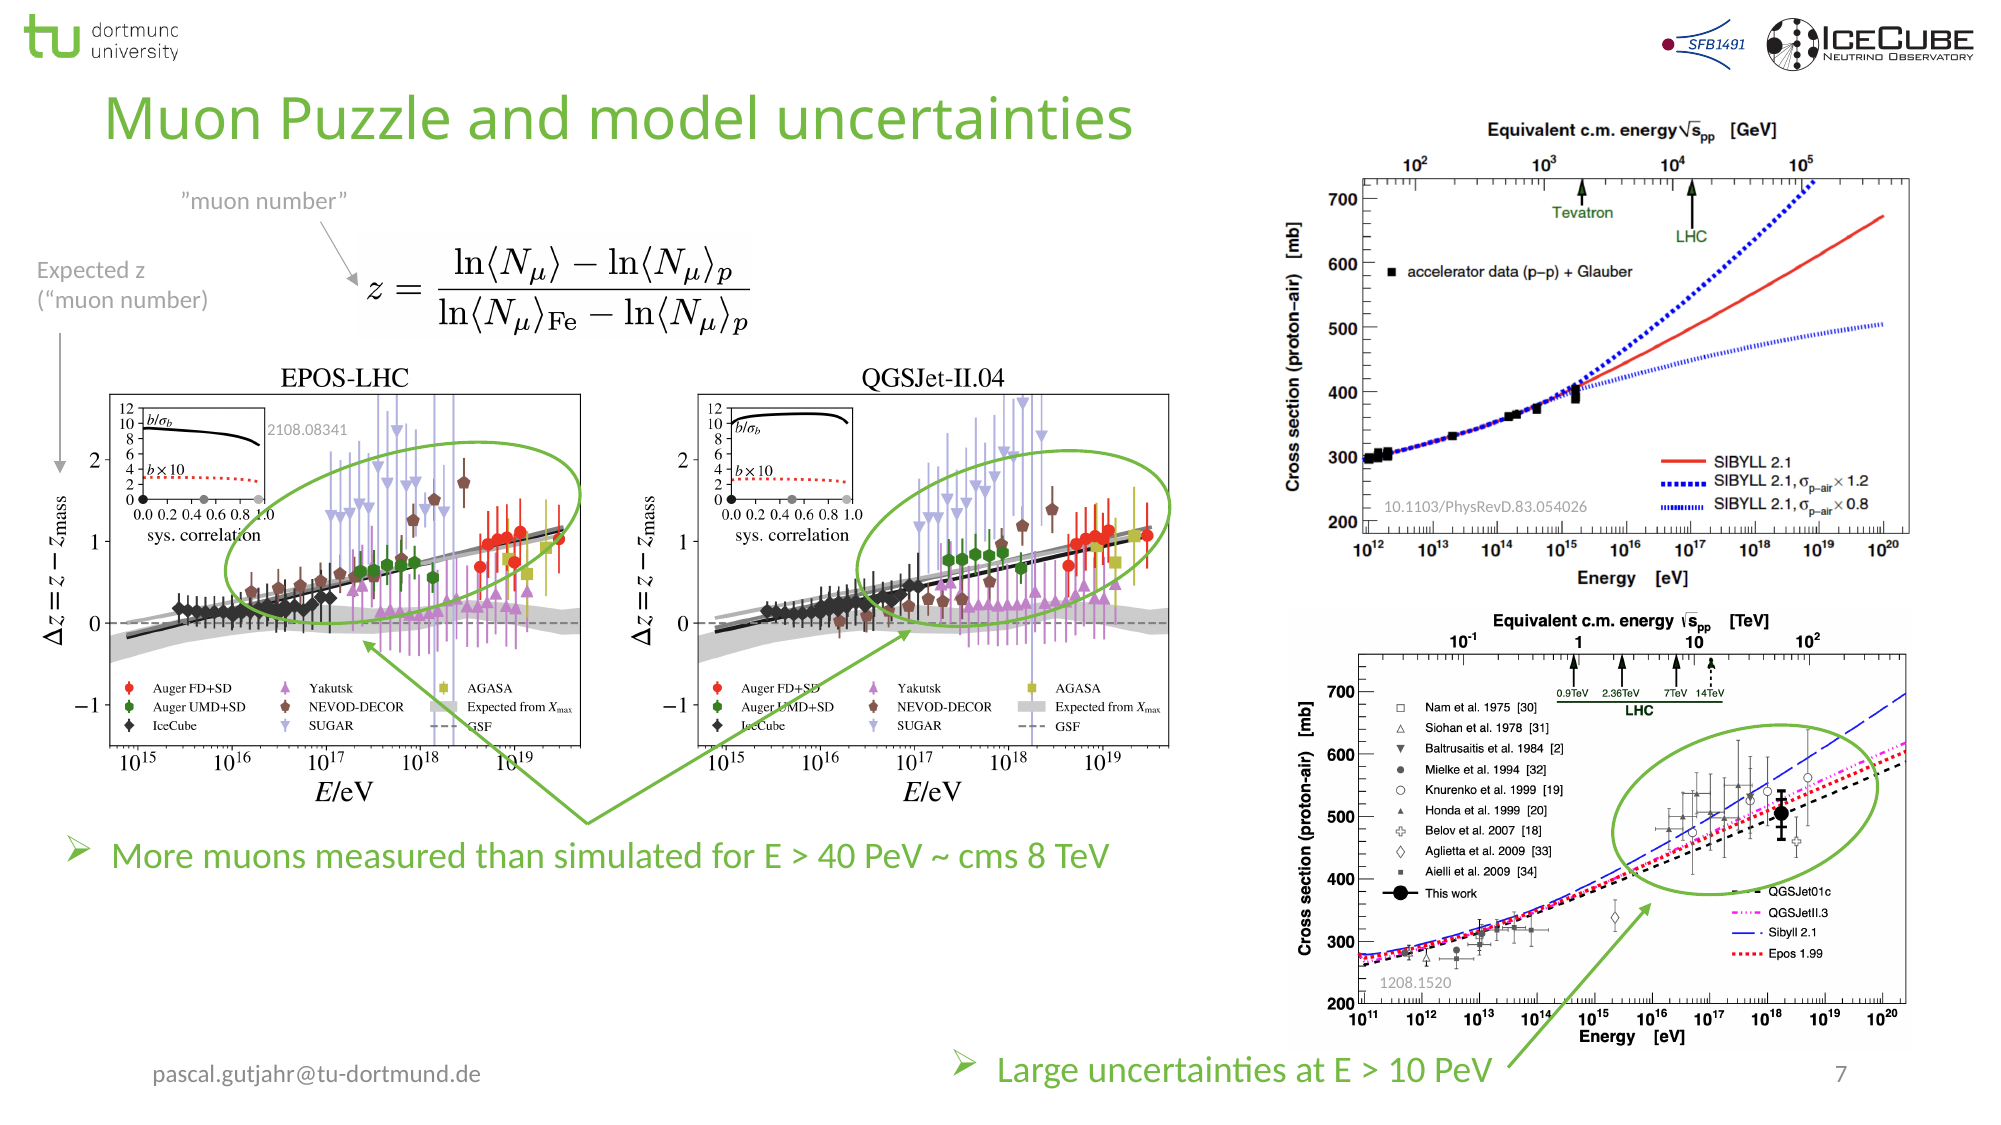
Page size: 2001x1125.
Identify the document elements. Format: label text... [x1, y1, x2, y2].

picture [36, 353, 1182, 804]
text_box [320, 222, 358, 287]
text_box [587, 629, 912, 824]
title Muon Puzzle and model uncertainties [88, 59, 1977, 182]
text_box Large uncertainties at E > 10 PeV [935, 1037, 1509, 1098]
picture [1275, 111, 1912, 1050]
picture [357, 231, 753, 341]
slide_number pascal.gutjahr@tu-dortmund.de [137, 1042, 588, 1103]
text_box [362, 640, 587, 824]
slide_number 7 [1412, 1050, 1863, 1103]
text_box Expected z (“muon number) [22, 245, 321, 321]
text_box ”muon number” [165, 177, 476, 222]
text_box More muons measured than simulated for E > 40 PeV ~ cms 8 TeV [49, 823, 1126, 884]
picture [1662, 18, 1746, 70]
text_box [1511, 902, 1652, 1068]
